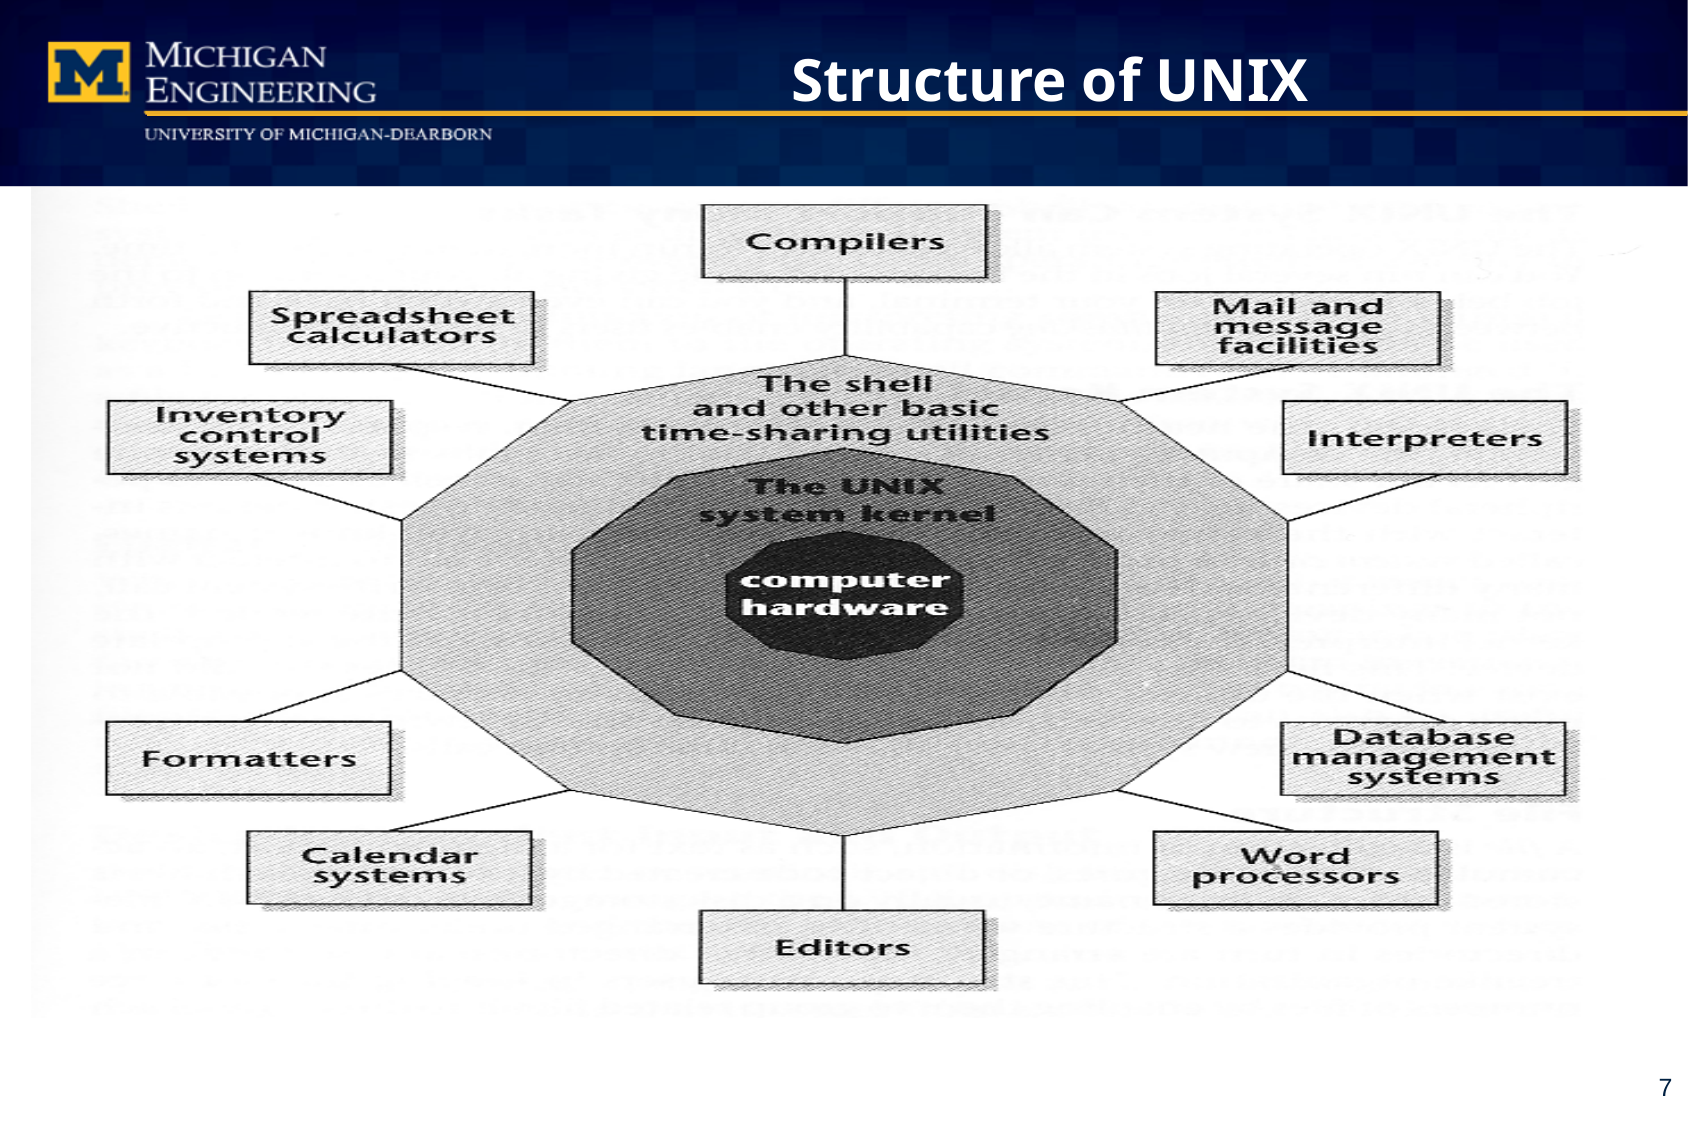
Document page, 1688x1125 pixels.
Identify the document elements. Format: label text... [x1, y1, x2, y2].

title Structure of UNIX [432, 36, 1669, 133]
picture [0, 0, 1688, 1125]
slide_number 7 [1293, 1046, 1688, 1125]
